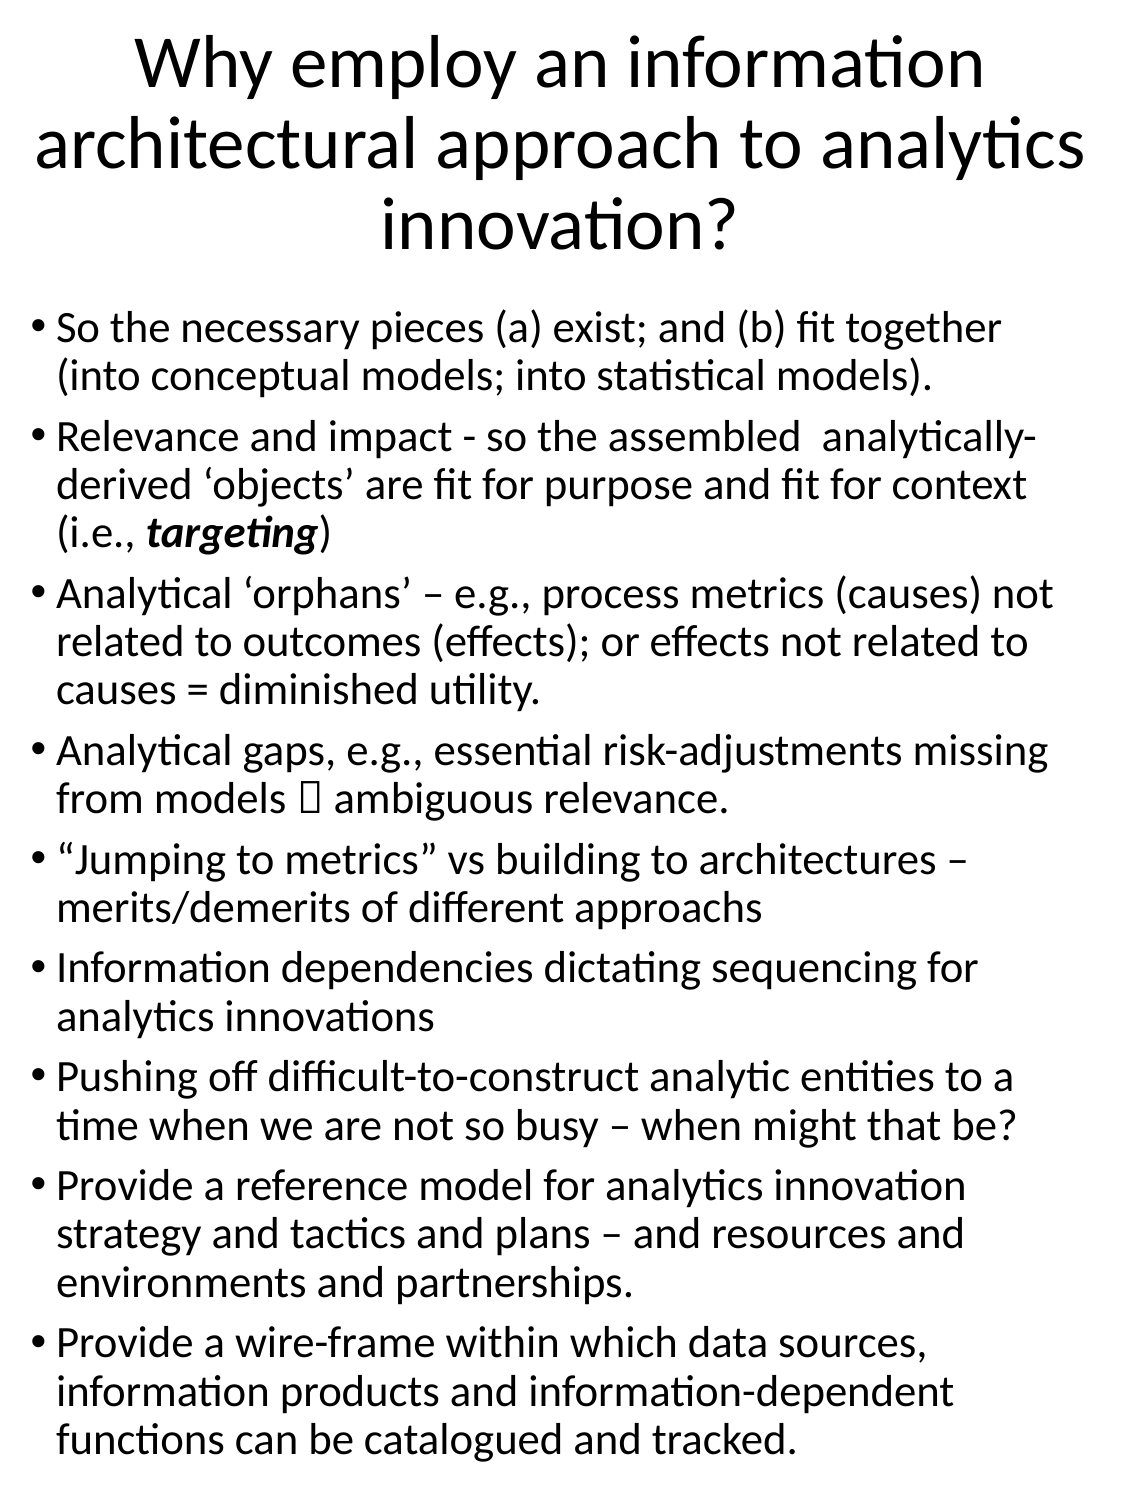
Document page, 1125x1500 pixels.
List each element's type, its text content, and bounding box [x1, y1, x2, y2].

title Why employ an information architectural approach to analytics innovation? [15, 24, 1106, 264]
list So the necessary pieces (a) exist; and (b) fit together (into conceptual models; into statistical models). Relevance and impact - so the assembled analytically-derived ‘objects’ are fit for purpose and fit for context (i.e., targeting) Analytical ‘orphans’ – e.g., process metrics (causes) not related to outcomes (effects); or effects not related to causes = diminished utility. Analytical gaps, e.g., essential risk-adjustments missing from models  ambiguous relevance. “Jumping to metrics” vs building to architectures – merits/demerits of different approachs Information dependencies dictating sequencing for analytics innovations Pushing off difficult-to-construct analytic entities to a time when we are not so busy – when might that be? Provide a reference model for analytics innovation strategy and tactics and plans – and resources and environments and partnerships. Provide a wire-frame within which data sources, information products and information-dependent functions can be catalogued and tracked. [15, 296, 1106, 1476]
